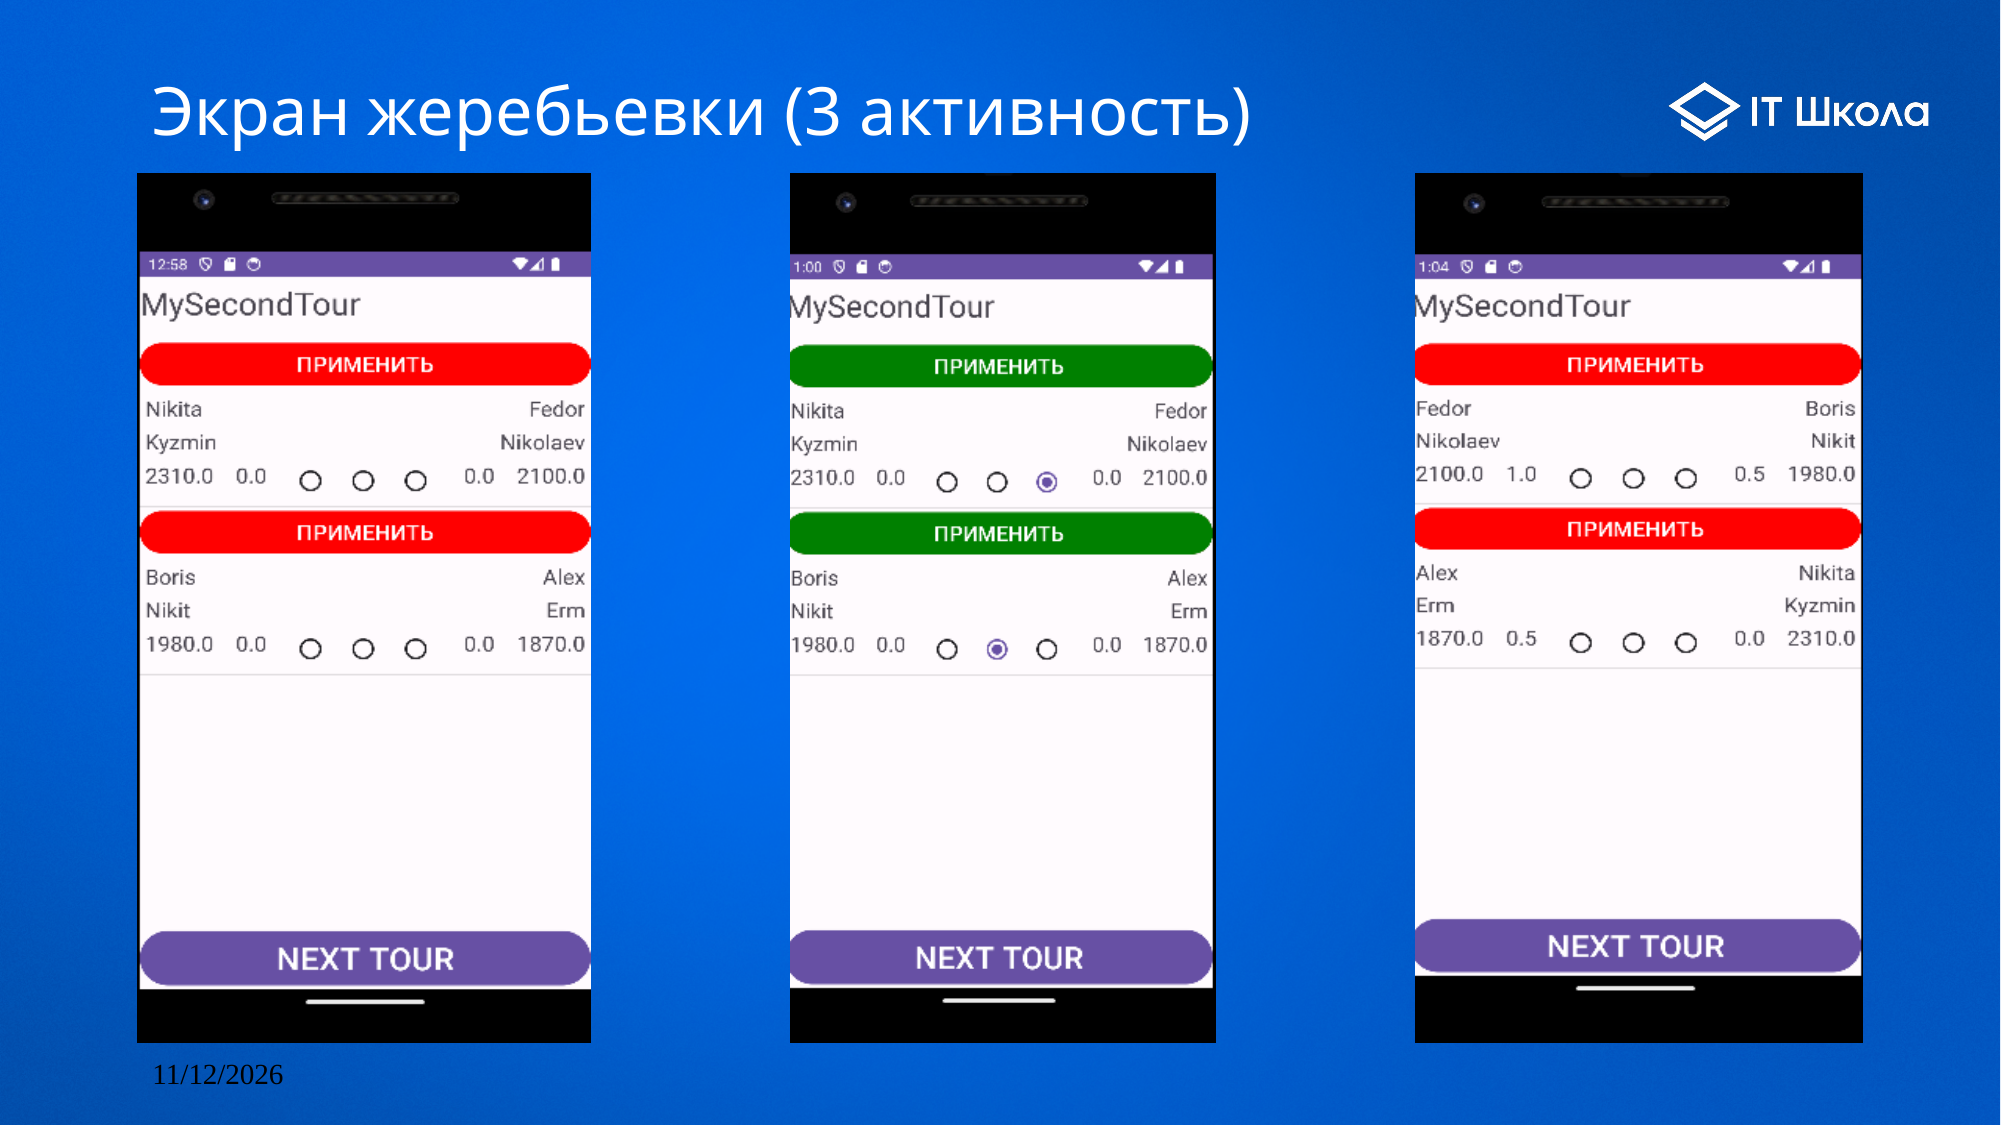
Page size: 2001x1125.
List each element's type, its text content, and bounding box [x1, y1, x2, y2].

slide_number [137, 1043, 588, 1103]
title Экран жеребьевки (3 активность) [137, 59, 1657, 174]
slide_number [1412, 1042, 1863, 1103]
picture [0, 0, 2001, 1125]
